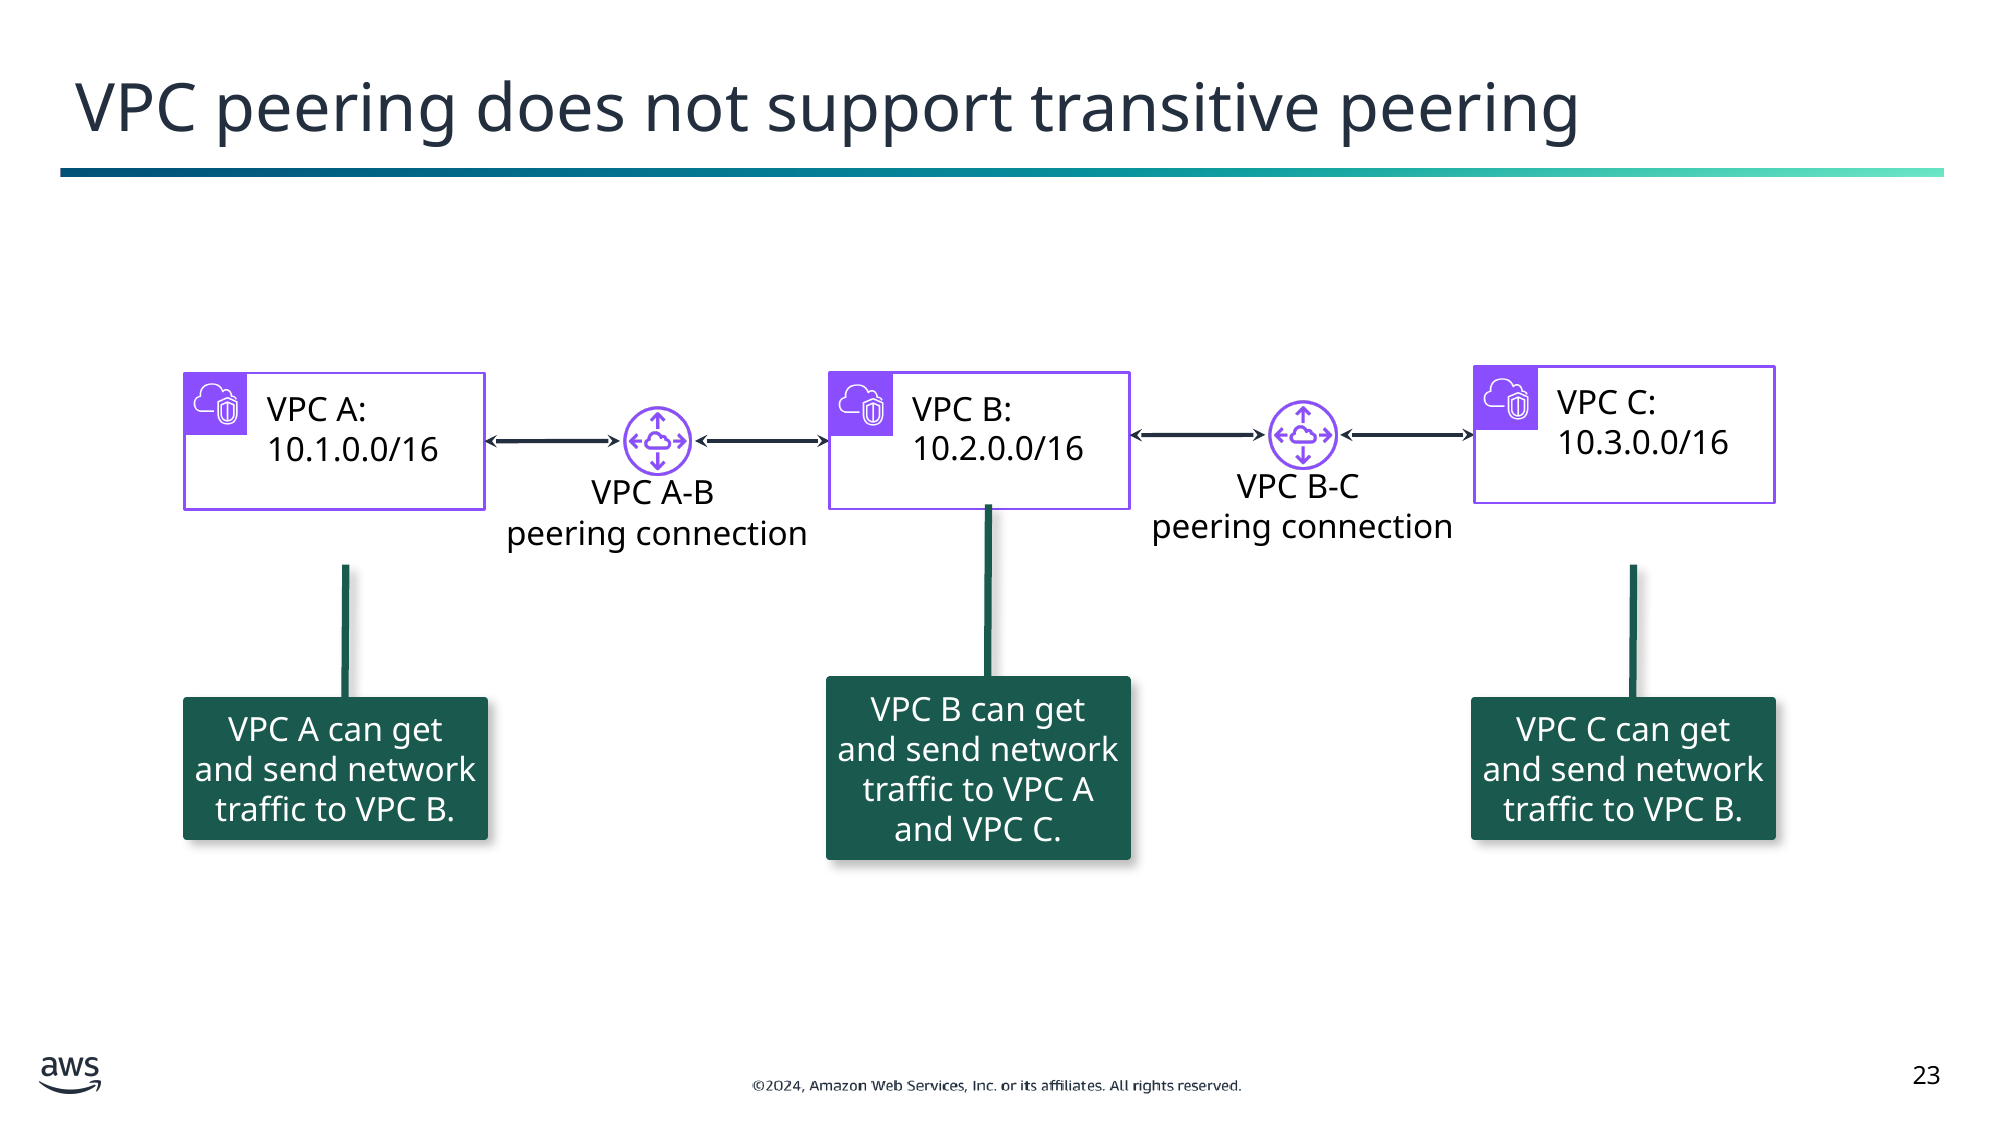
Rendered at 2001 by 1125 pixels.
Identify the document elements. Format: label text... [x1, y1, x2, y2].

text_box VPC C can get and send network traffic to VPC B. [1474, 700, 1773, 837]
title VPC peering does not support transitive peering [60, 49, 1941, 170]
picture [39, 1057, 101, 1094]
picture [682, 168, 1944, 177]
slide_number ‹#› [1861, 1057, 1941, 1095]
picture [706, 1072, 1290, 1100]
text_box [184, 366, 1775, 561]
text_box VPC A can get and send network traffic to VPC B. [186, 700, 485, 837]
text_box VPC B can get and send network traffic to VPC A and VPC C. [829, 680, 1128, 857]
